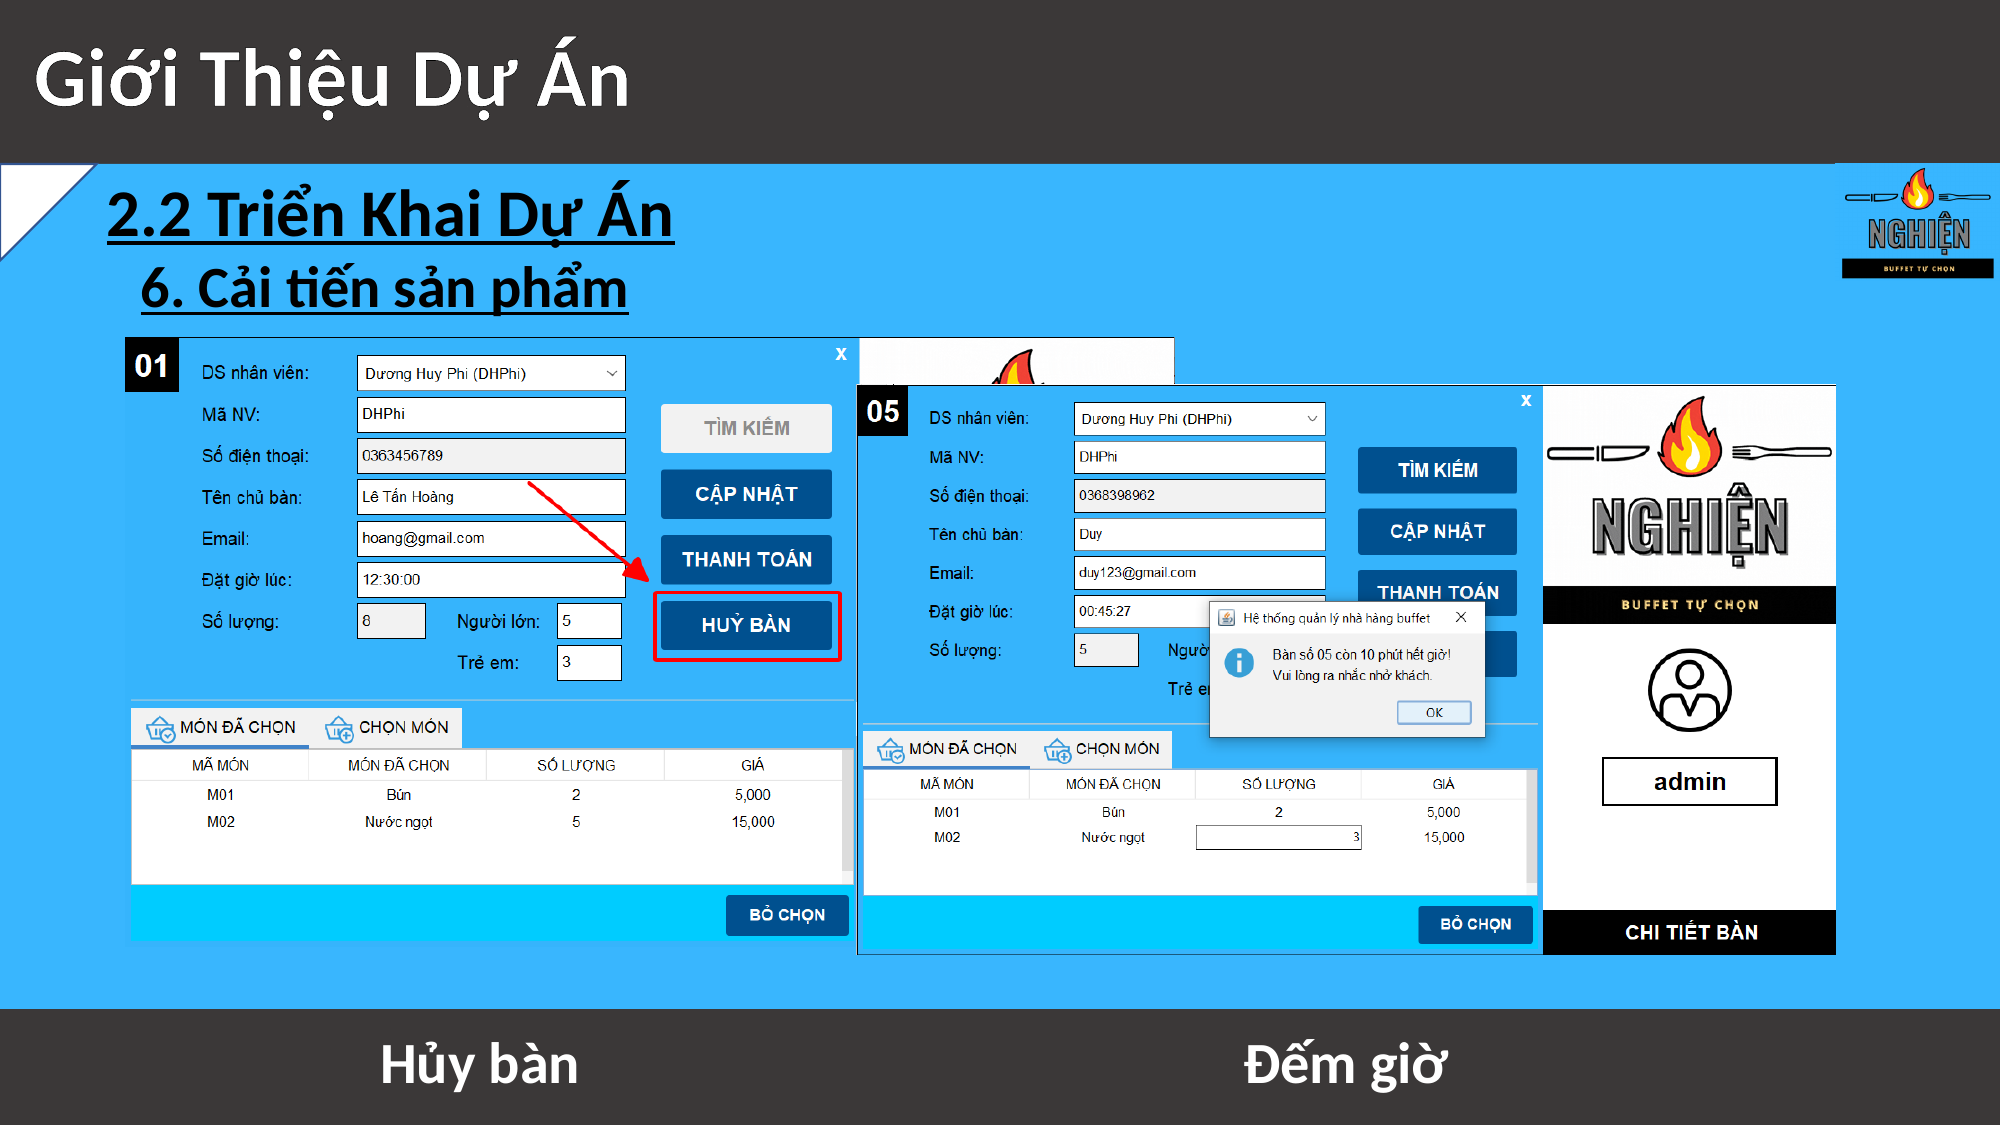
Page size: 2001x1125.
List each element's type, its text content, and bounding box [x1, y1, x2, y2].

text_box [0, 163, 2000, 1009]
picture [125, 337, 1836, 955]
text_box Hủy bàn [365, 1017, 596, 1103]
picture [1835, 163, 2000, 282]
text_box Đếm giờ [1228, 1017, 1465, 1103]
text_box Giới Thiệu Dự Án [0, 15, 724, 131]
